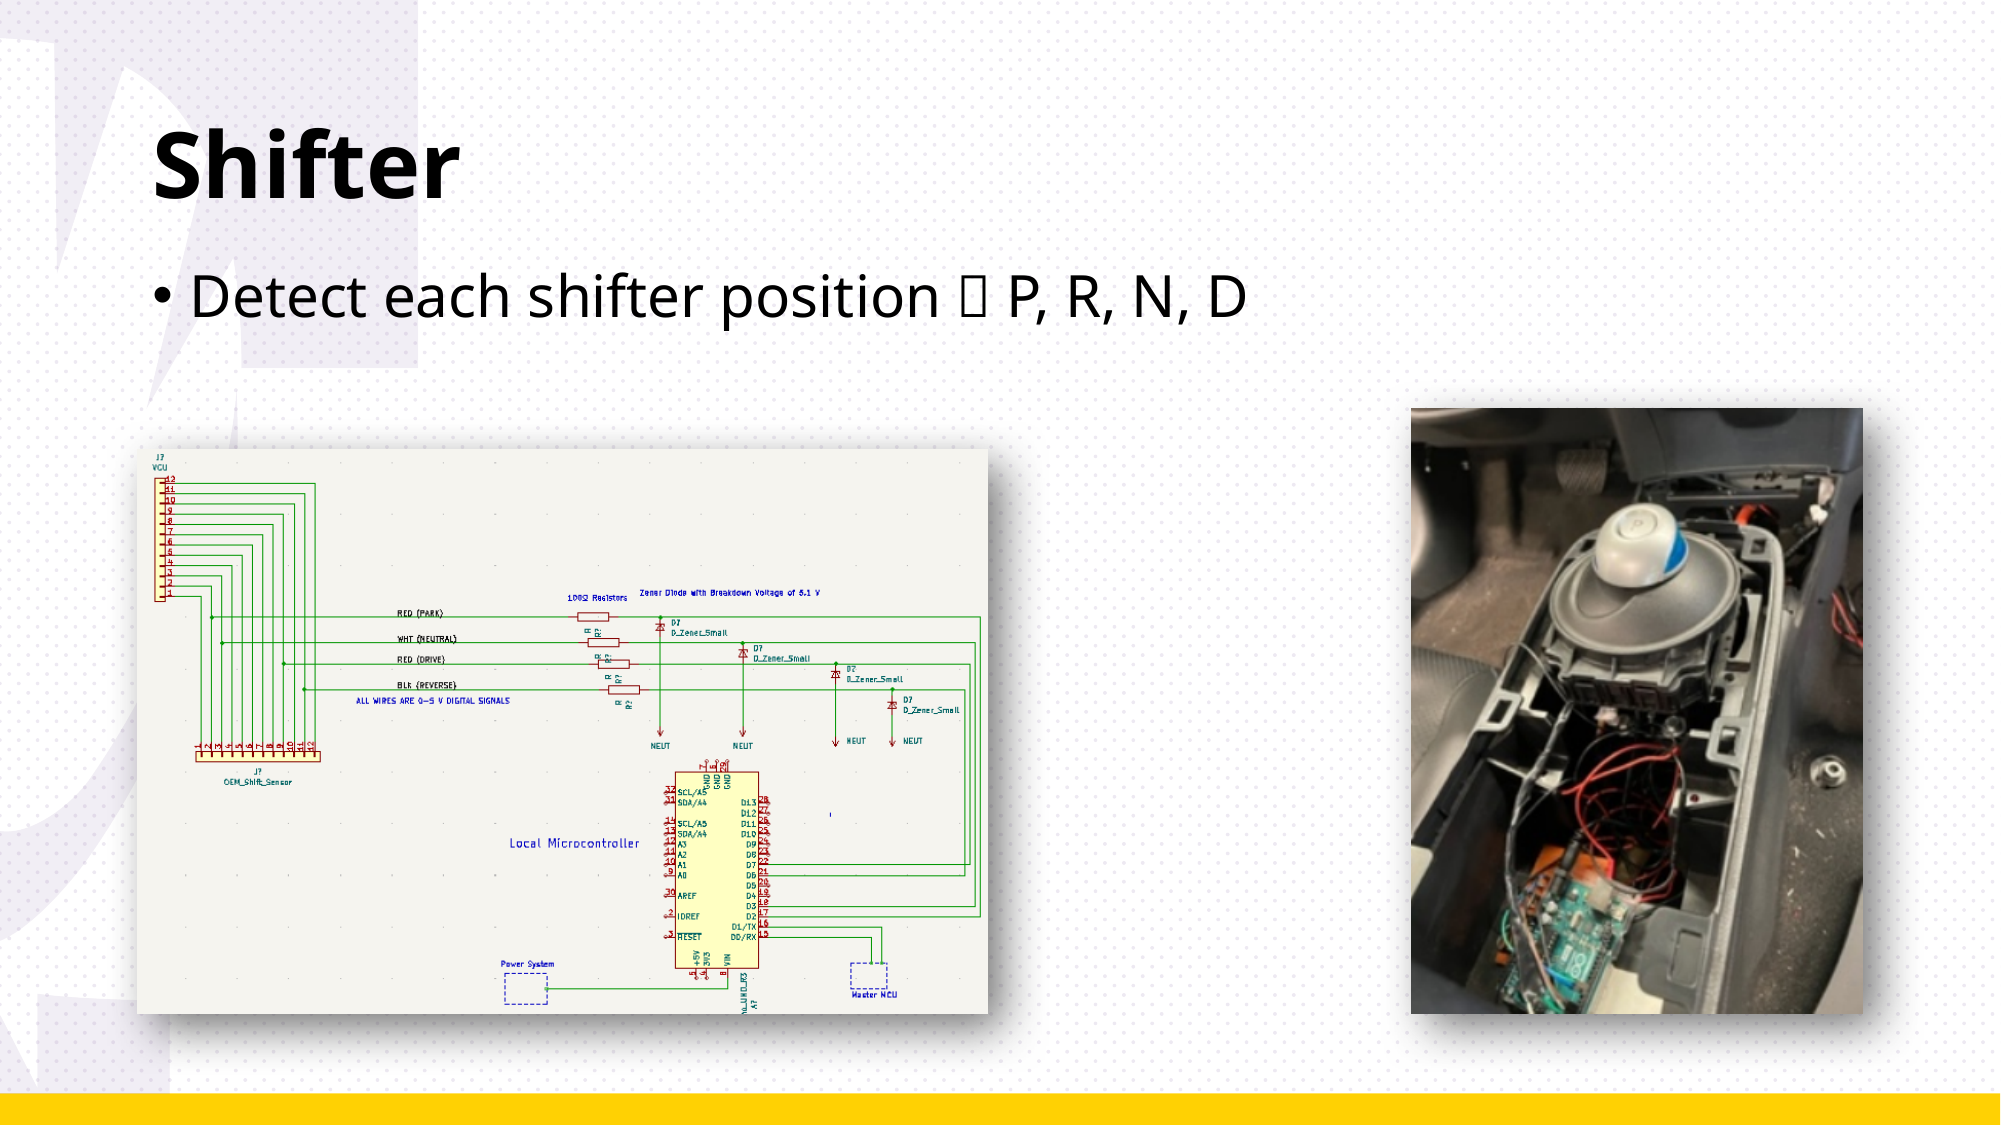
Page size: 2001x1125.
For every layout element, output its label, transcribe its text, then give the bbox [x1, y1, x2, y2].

title Shifter [137, 59, 1863, 259]
list Detect each shifter position  P, R, N, D [137, 259, 1863, 1014]
picture [0, 0, 2001, 1125]
